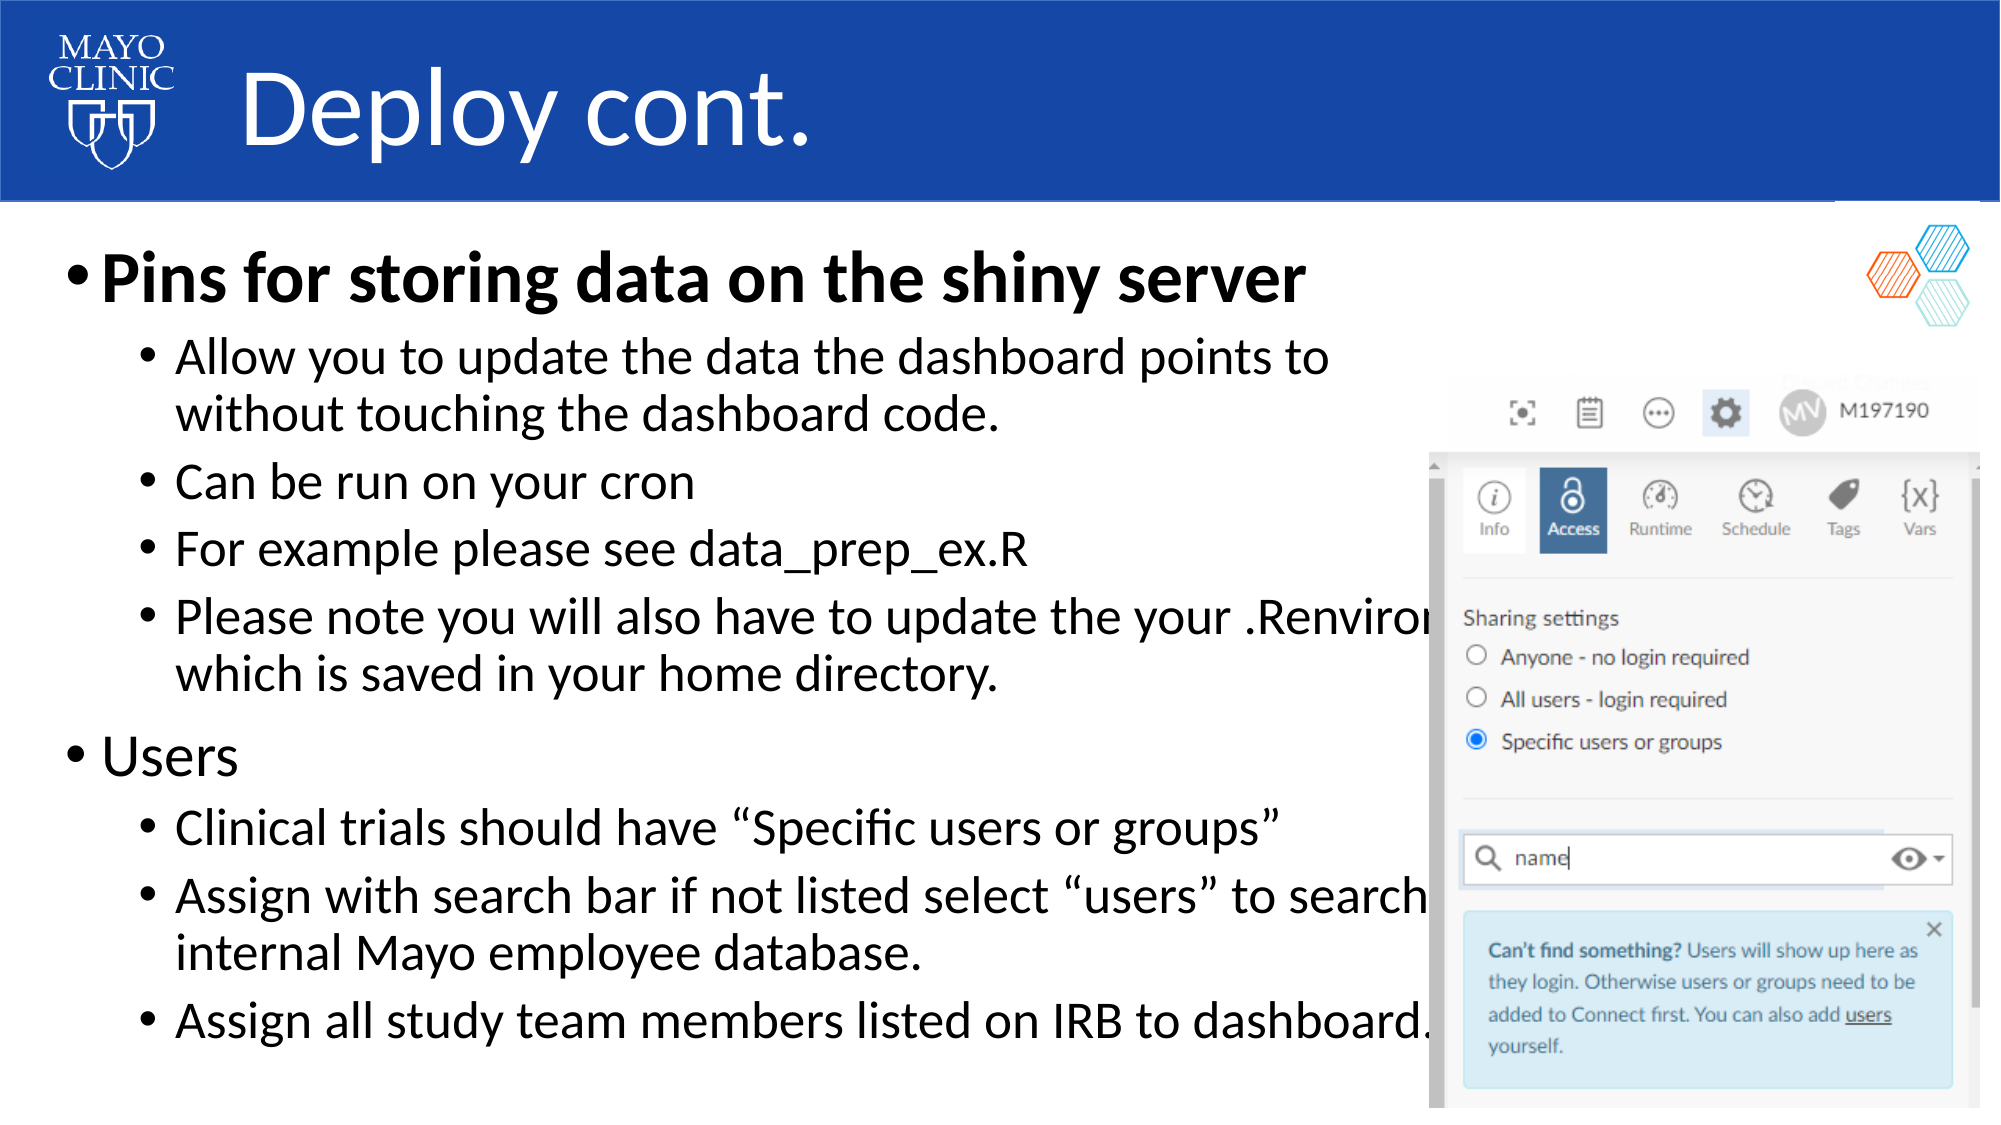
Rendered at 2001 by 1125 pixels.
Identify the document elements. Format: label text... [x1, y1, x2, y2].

list Pins for storing data on the shiny server Allow you to update the data the dashboard points to without touching the dashboard code. Can be run on your cron For example please see data_prep_ex.R Please note you will also have to update the your .Renviron which is saved in your home directory. Users Clinical trials should have “Specific users or groups” Assign with search bar if not listed select “users” to search internal Mayo employee database. Assign all study team members listed on IRB to dashboard. [50, 231, 1487, 1108]
picture [1835, 201, 1980, 351]
picture [1429, 374, 1980, 1108]
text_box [0, 0, 2000, 202]
